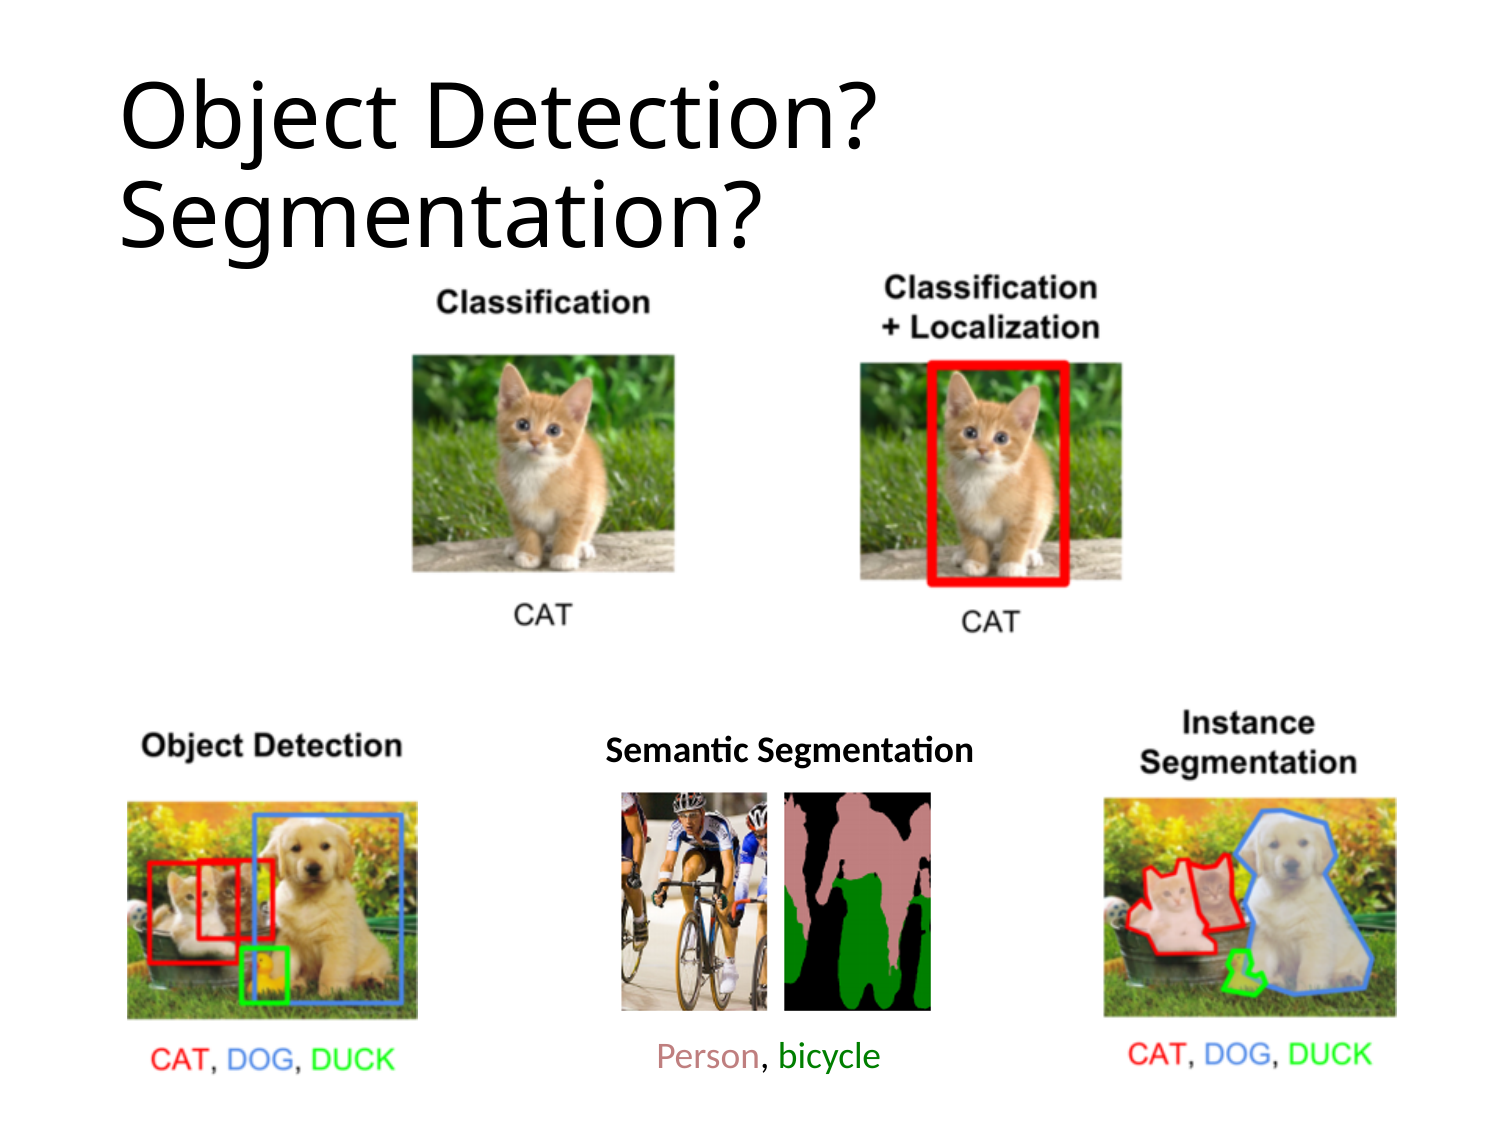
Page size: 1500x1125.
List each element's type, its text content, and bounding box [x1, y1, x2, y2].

text_box Semantic Segmentation [590, 717, 993, 778]
picture [621, 792, 931, 1011]
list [410, 277, 678, 634]
picture [859, 270, 1125, 641]
picture [1103, 702, 1397, 1085]
text_box Person, bicycle [641, 1023, 910, 1084]
title Object Detection? Segmentation? [103, 59, 1397, 278]
picture [127, 716, 418, 1085]
